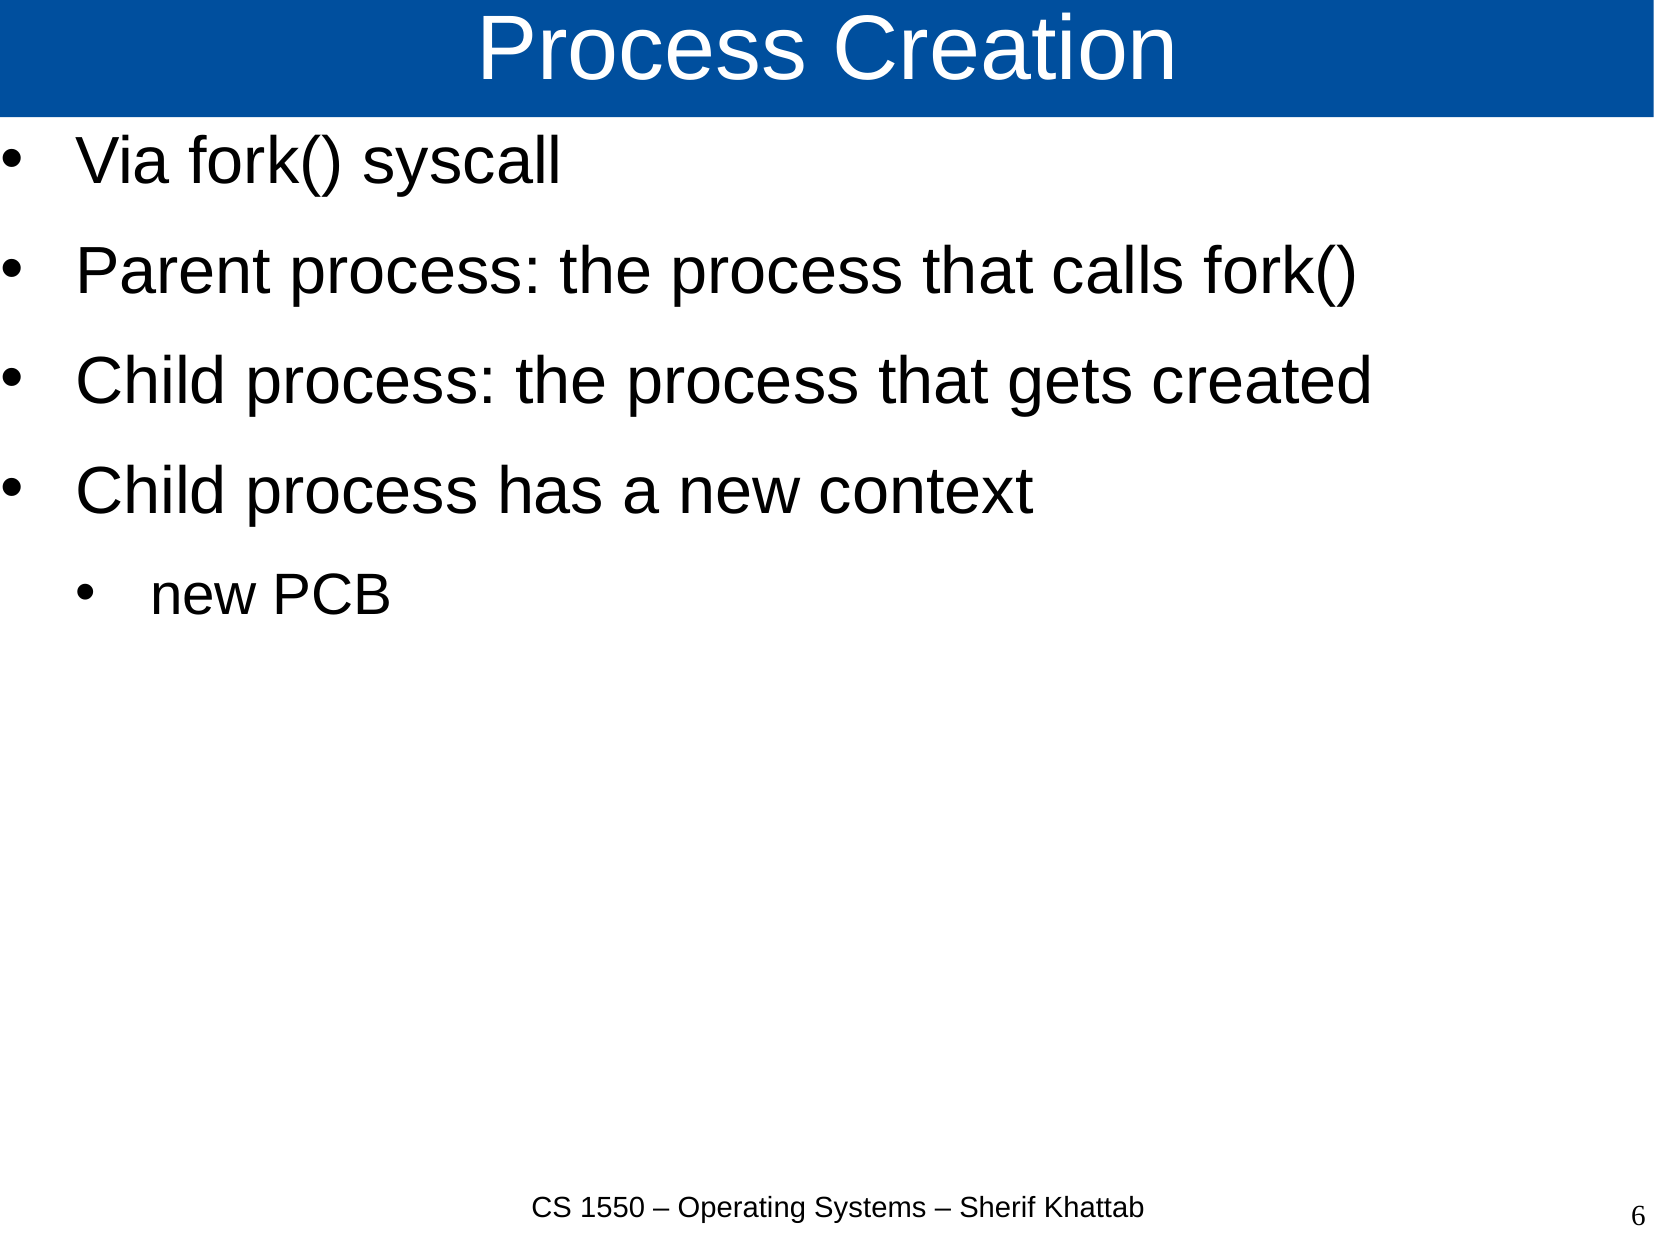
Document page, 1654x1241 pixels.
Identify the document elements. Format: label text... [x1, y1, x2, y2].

slide_number 6 [1265, 1198, 1647, 1241]
list Via fork() syscall Parent process: the process that calls fork() Child process: the process that gets created Child process has a new context new PCB [0, 117, 1654, 1195]
footer CS 1550 – Operating Systems – Sherif Khattab [460, 1190, 1217, 1241]
title Process Creation [0, 0, 1654, 117]
